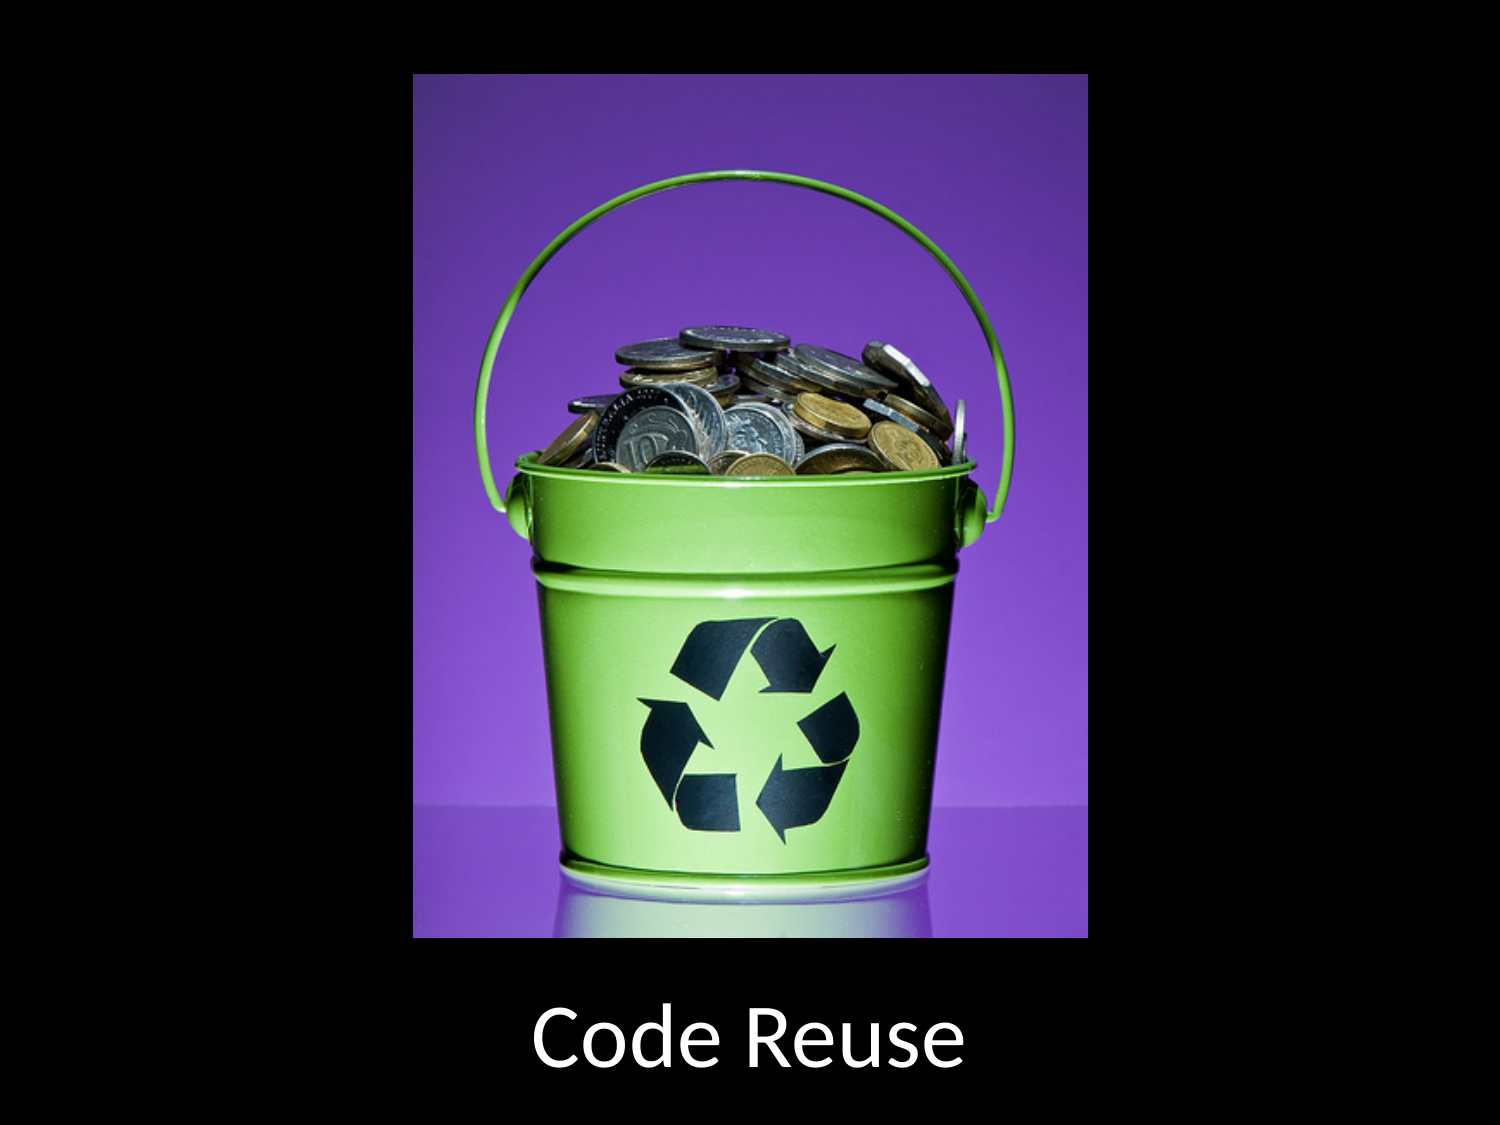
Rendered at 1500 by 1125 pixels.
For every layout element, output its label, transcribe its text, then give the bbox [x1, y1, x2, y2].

picture [412, 74, 1088, 938]
title Code Reuse [75, 937, 1425, 1125]
